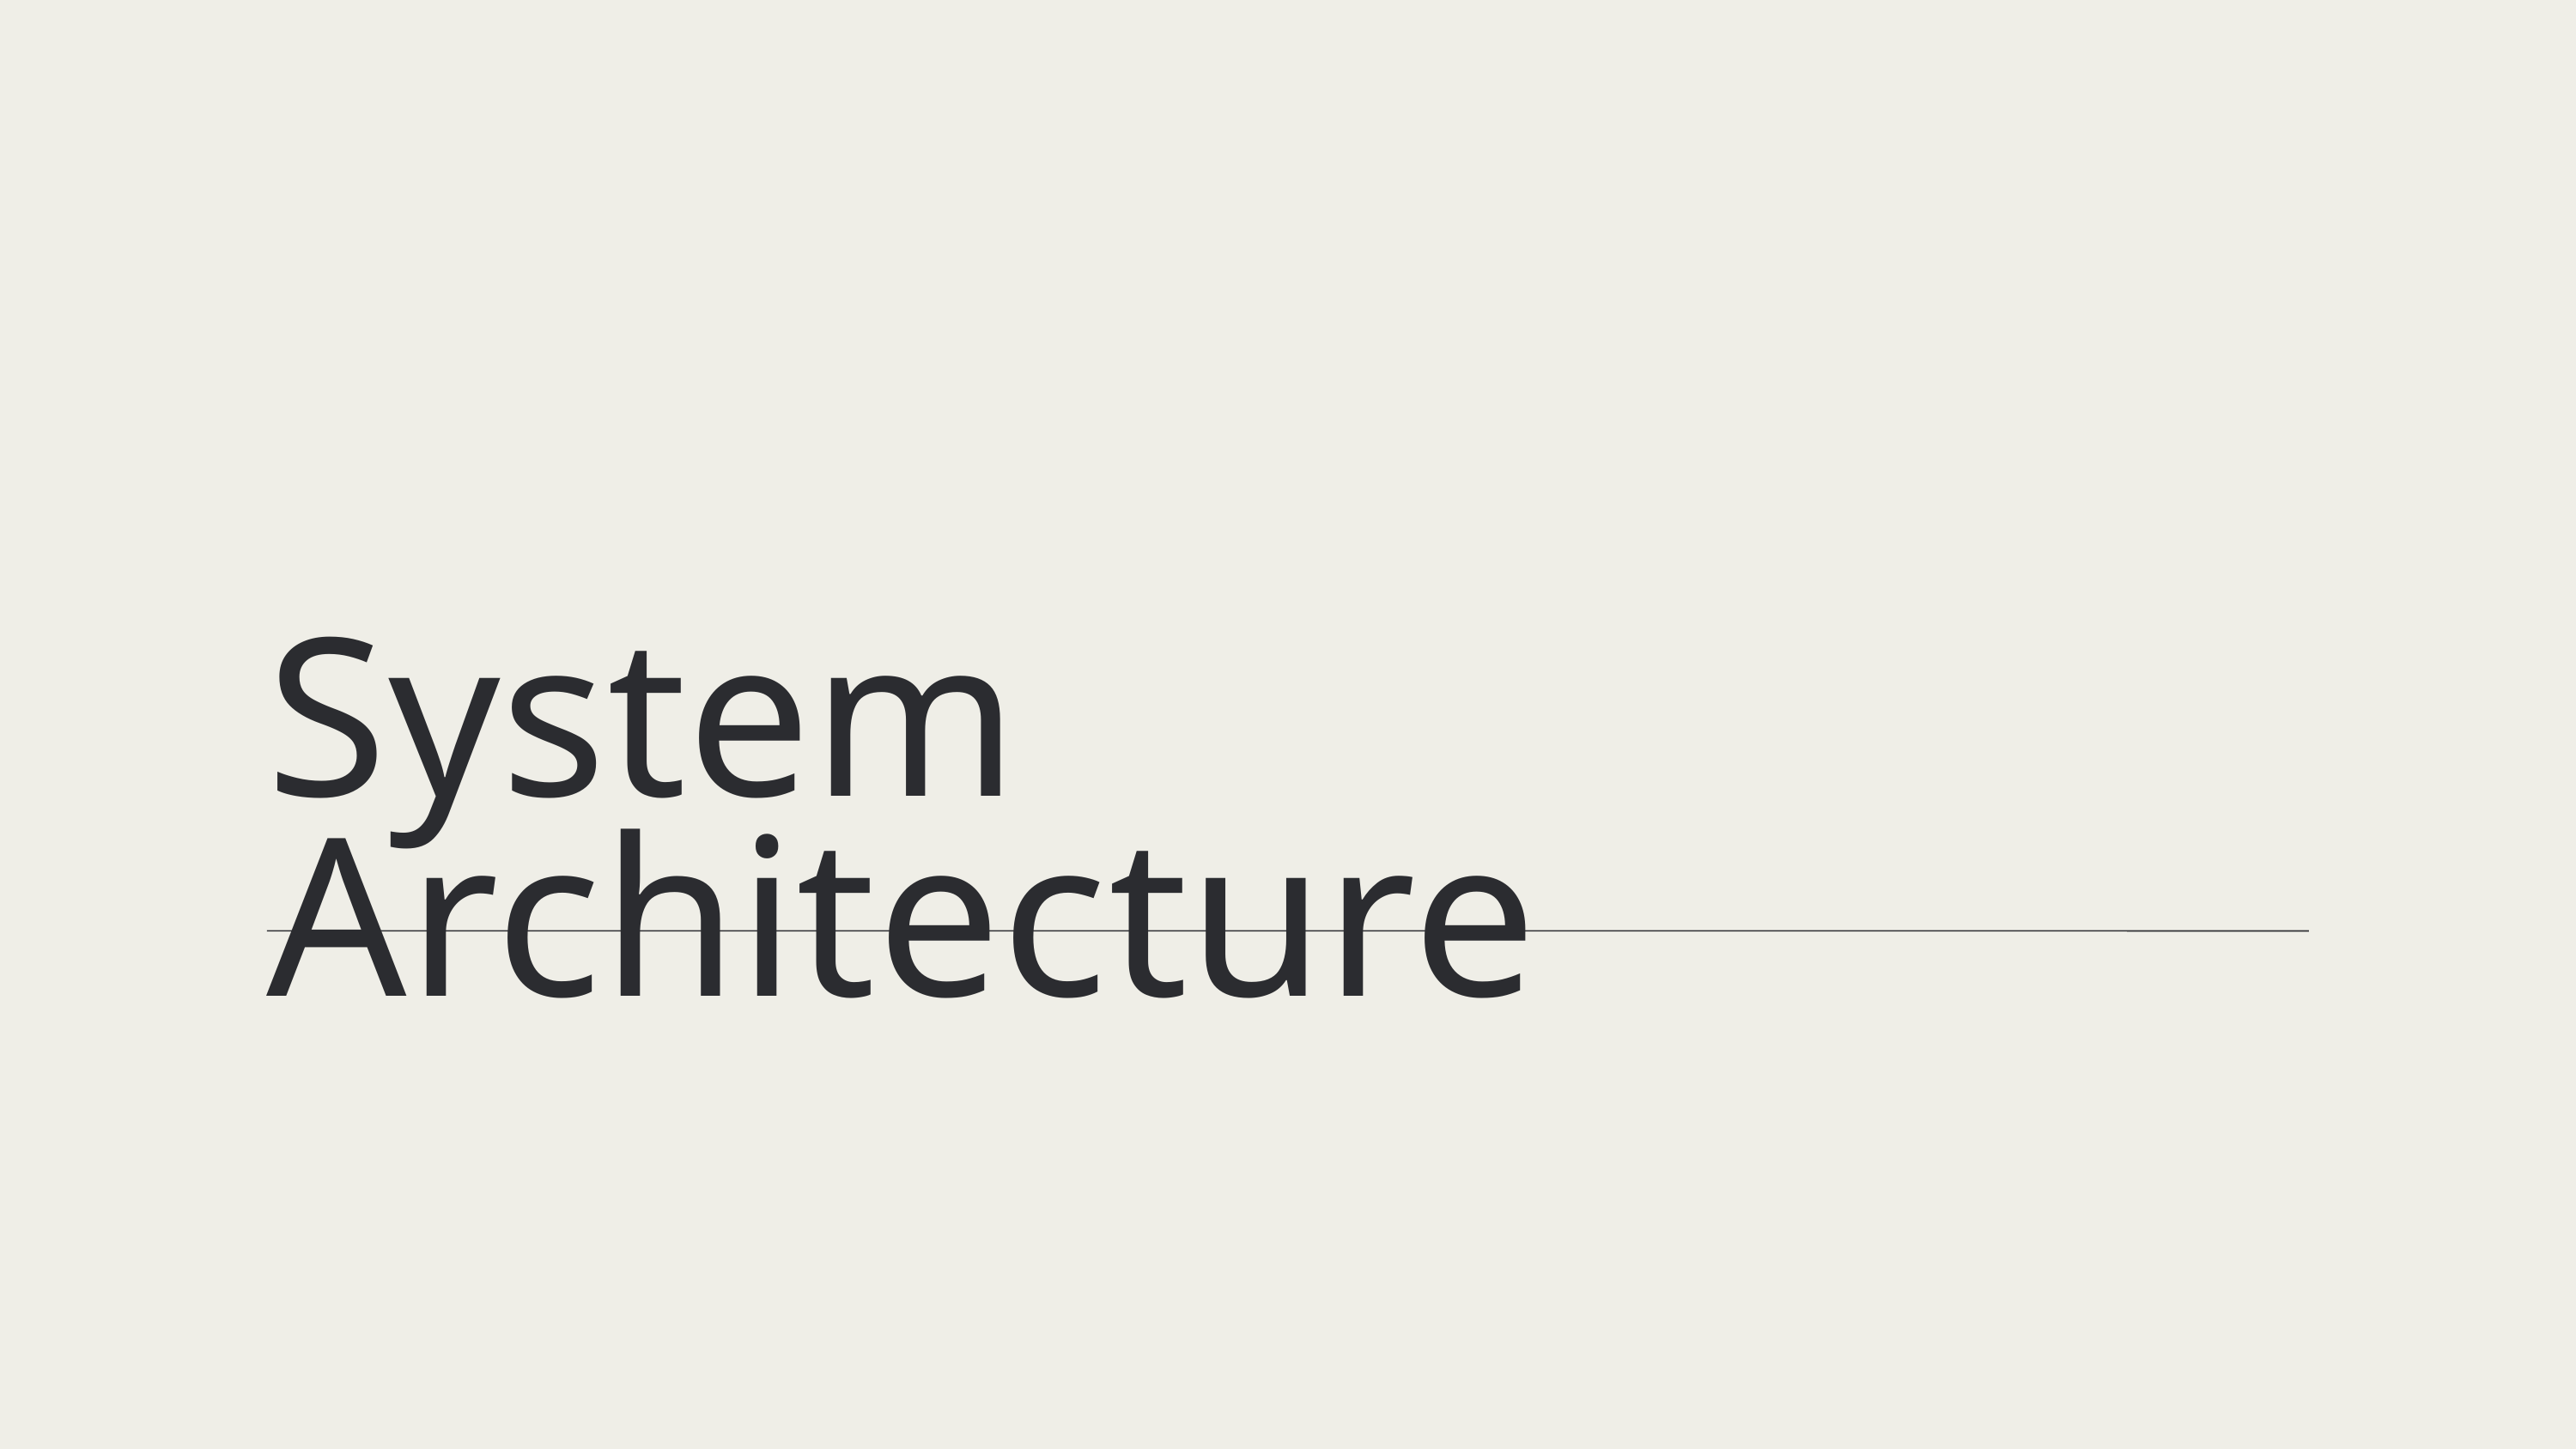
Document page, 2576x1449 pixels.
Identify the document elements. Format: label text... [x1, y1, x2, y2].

text_box System Architecture [266, 640, 2309, 931]
text_box System Architecture [266, 931, 2309, 1040]
